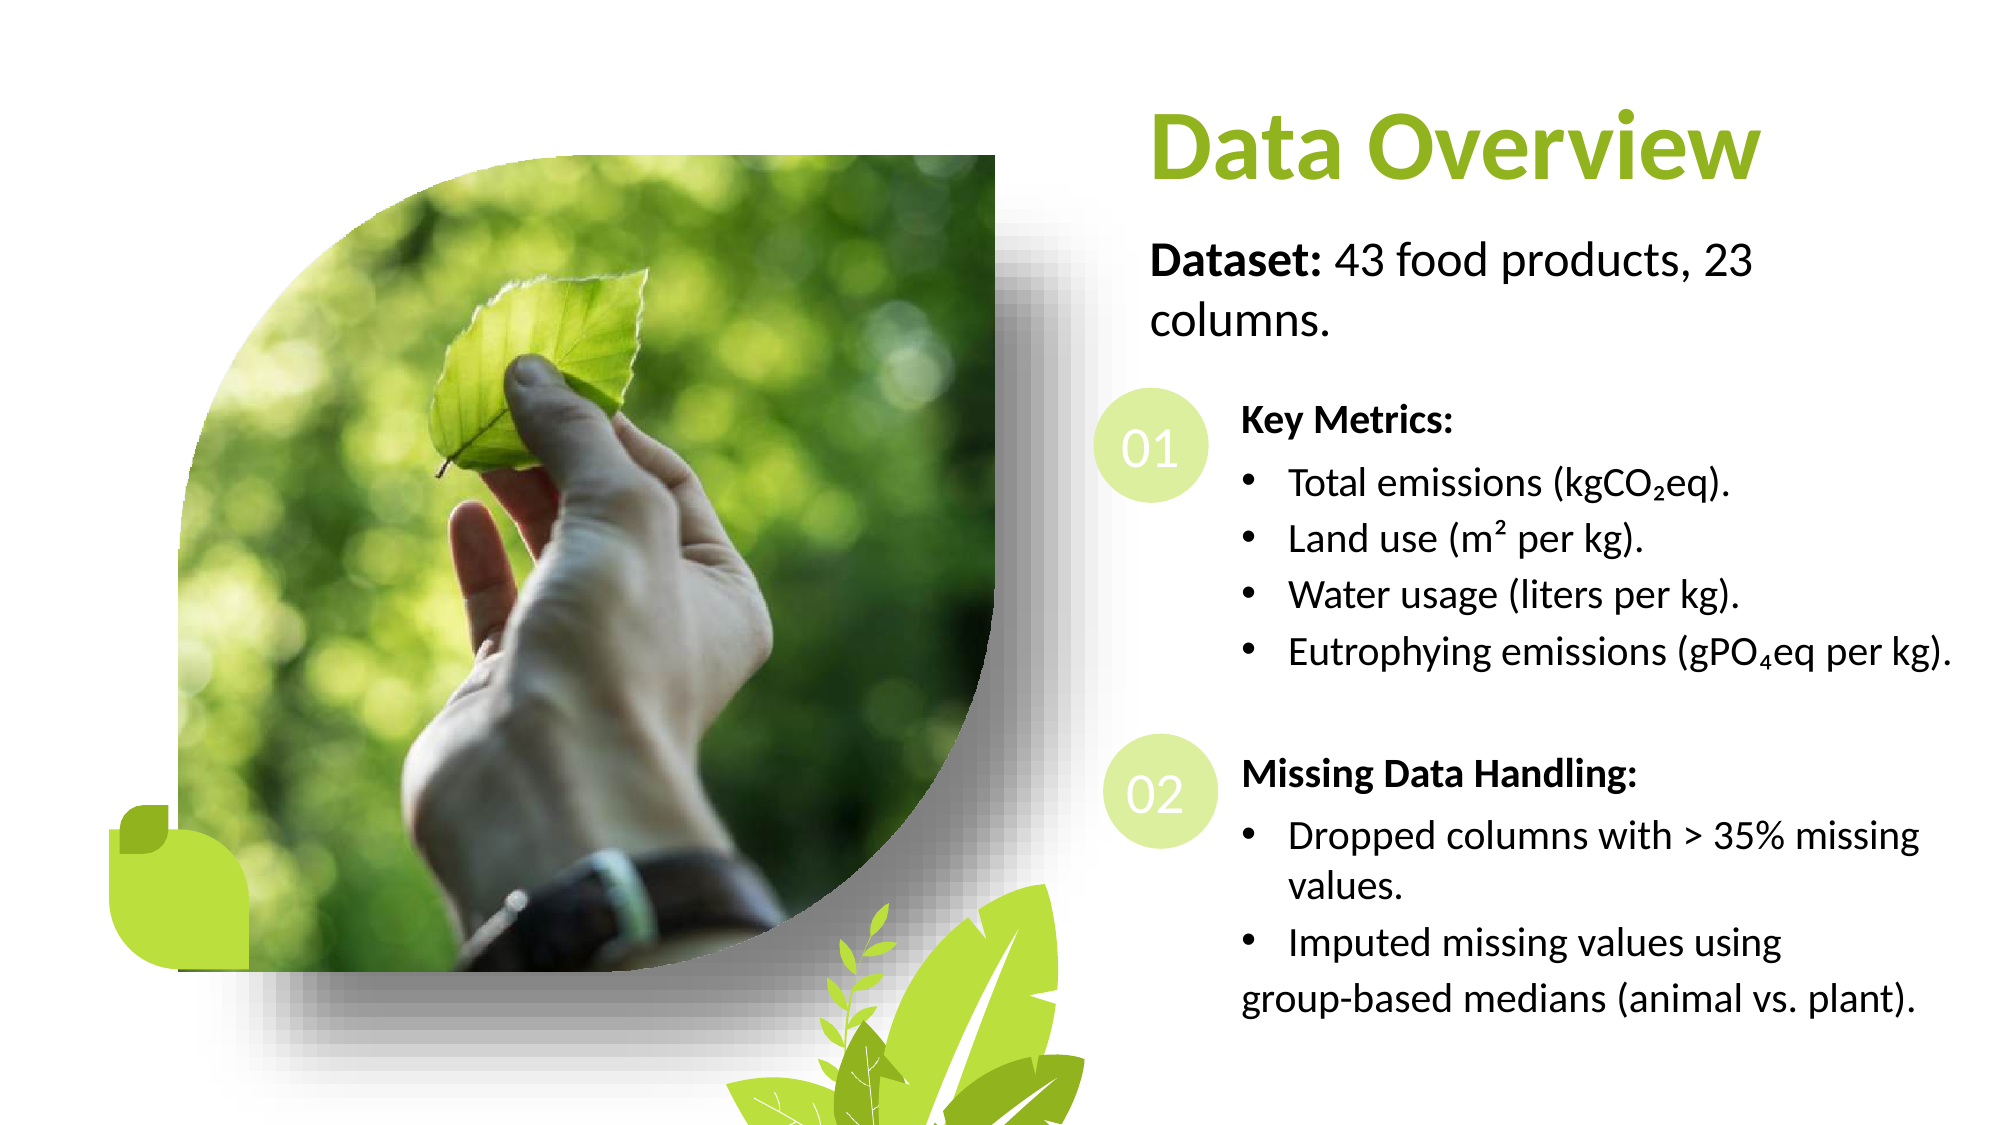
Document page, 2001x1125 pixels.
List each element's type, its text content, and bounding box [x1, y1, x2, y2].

text_box Total emissions (kgCO₂eq). Land use (m² per kg). Water usage (liters per kg). Eutrophying emissions (gPO₄eq per kg). [1239, 446, 1958, 674]
title Data Overview [1148, 77, 1766, 268]
text_box Dropped columns with > 35% missing values. Imputed missing values using [1239, 805, 1922, 965]
text_box group-based medians (animal vs. plant). [1239, 968, 1921, 1021]
text_box Key Metrics: [1239, 389, 1458, 443]
text_box Dataset: 43 food products, 23 columns. [1223, 224, 1758, 347]
text_box Missing Data Handling: [1239, 743, 1642, 796]
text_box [108, 155, 1219, 1125]
